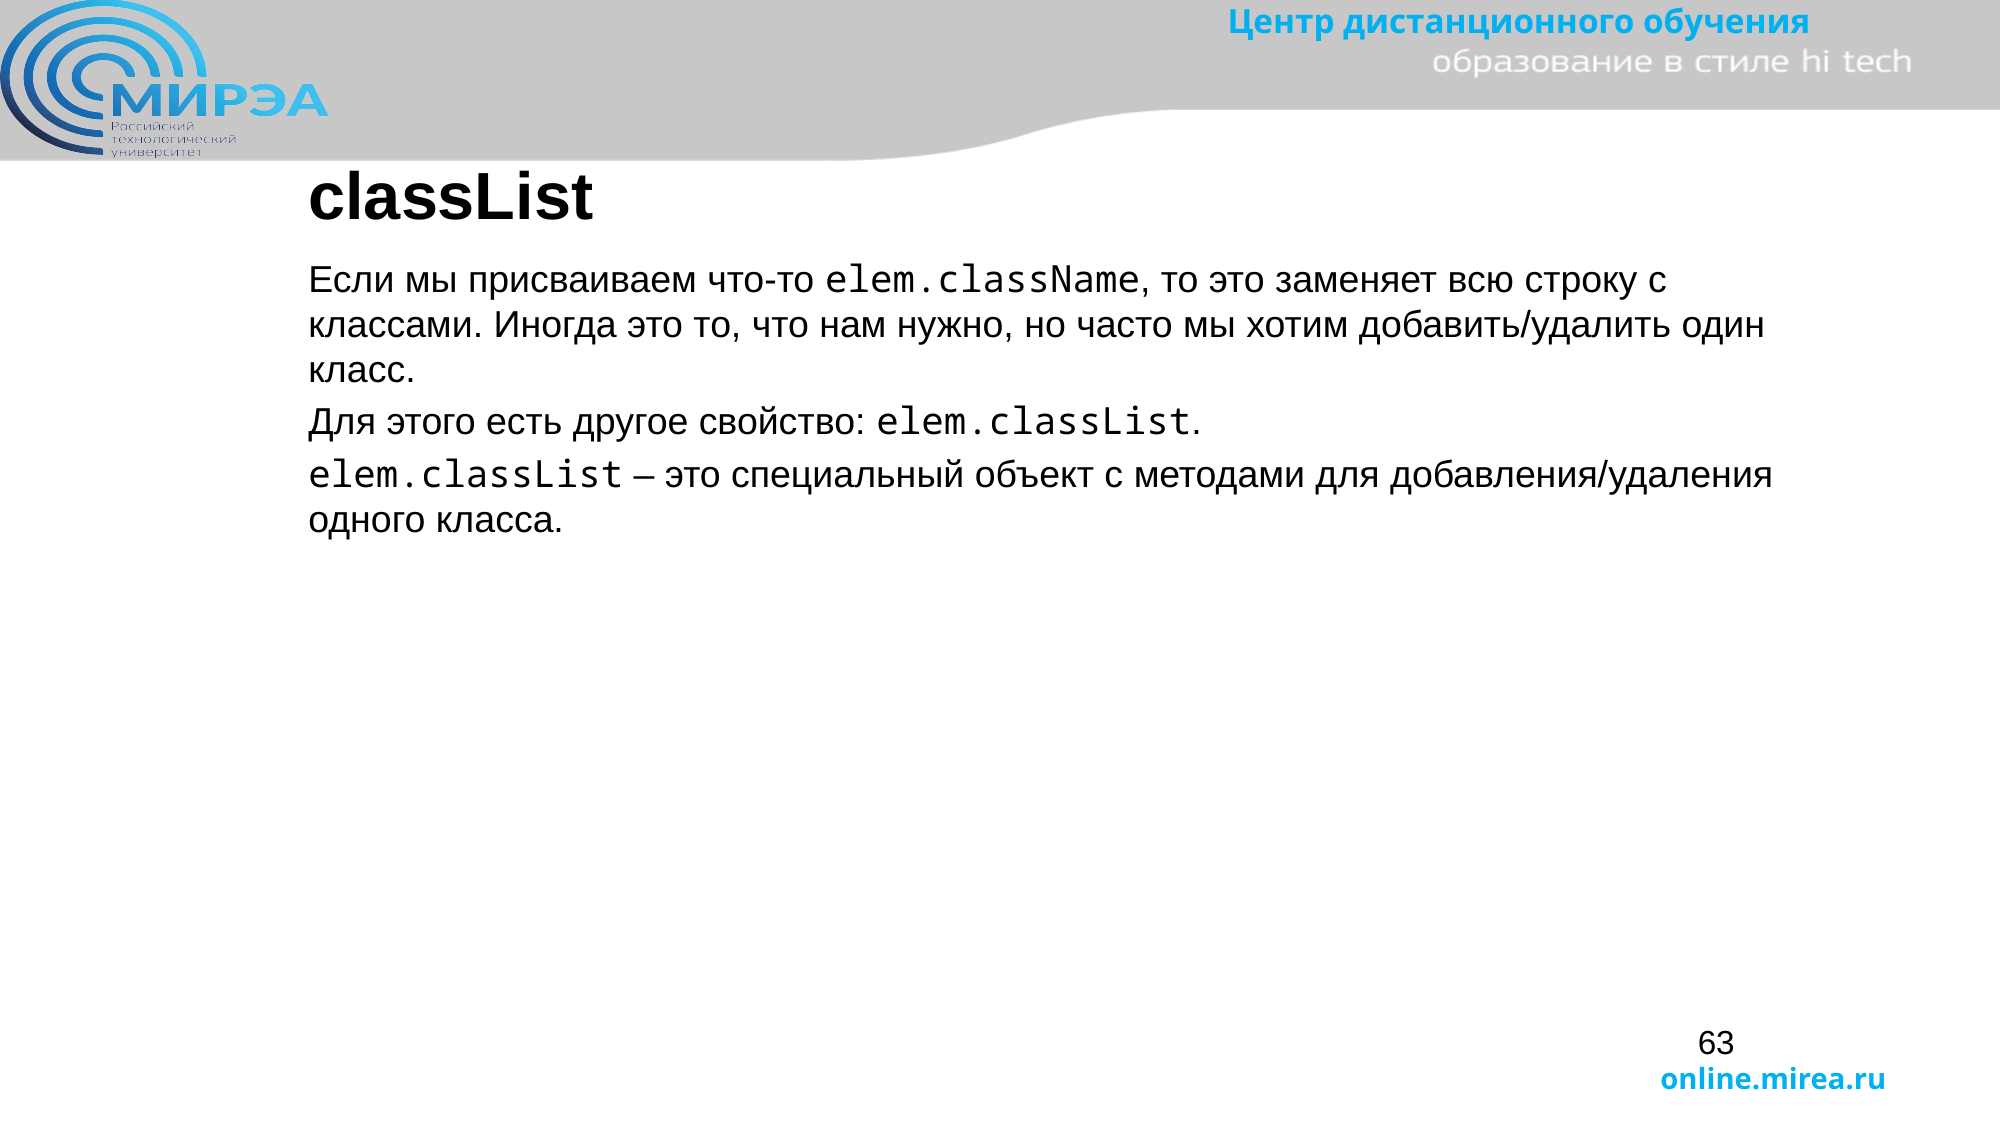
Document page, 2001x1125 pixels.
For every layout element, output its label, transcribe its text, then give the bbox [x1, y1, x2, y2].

text_box Если мы присваиваем что-то elem.className, то это заменяет всю строку с классами. Иногда это то, что нам нужно, но часто мы хотим добавить/удалить один класс. Для этого есть другое свойство: elem.classList. elem.classList – это специальный объект с методами для добавления/удаления одного класса. [293, 247, 1792, 610]
text_box classList [293, 145, 1737, 241]
picture [0, 0, 329, 159]
text_box 63 [1400, 1013, 1750, 1058]
